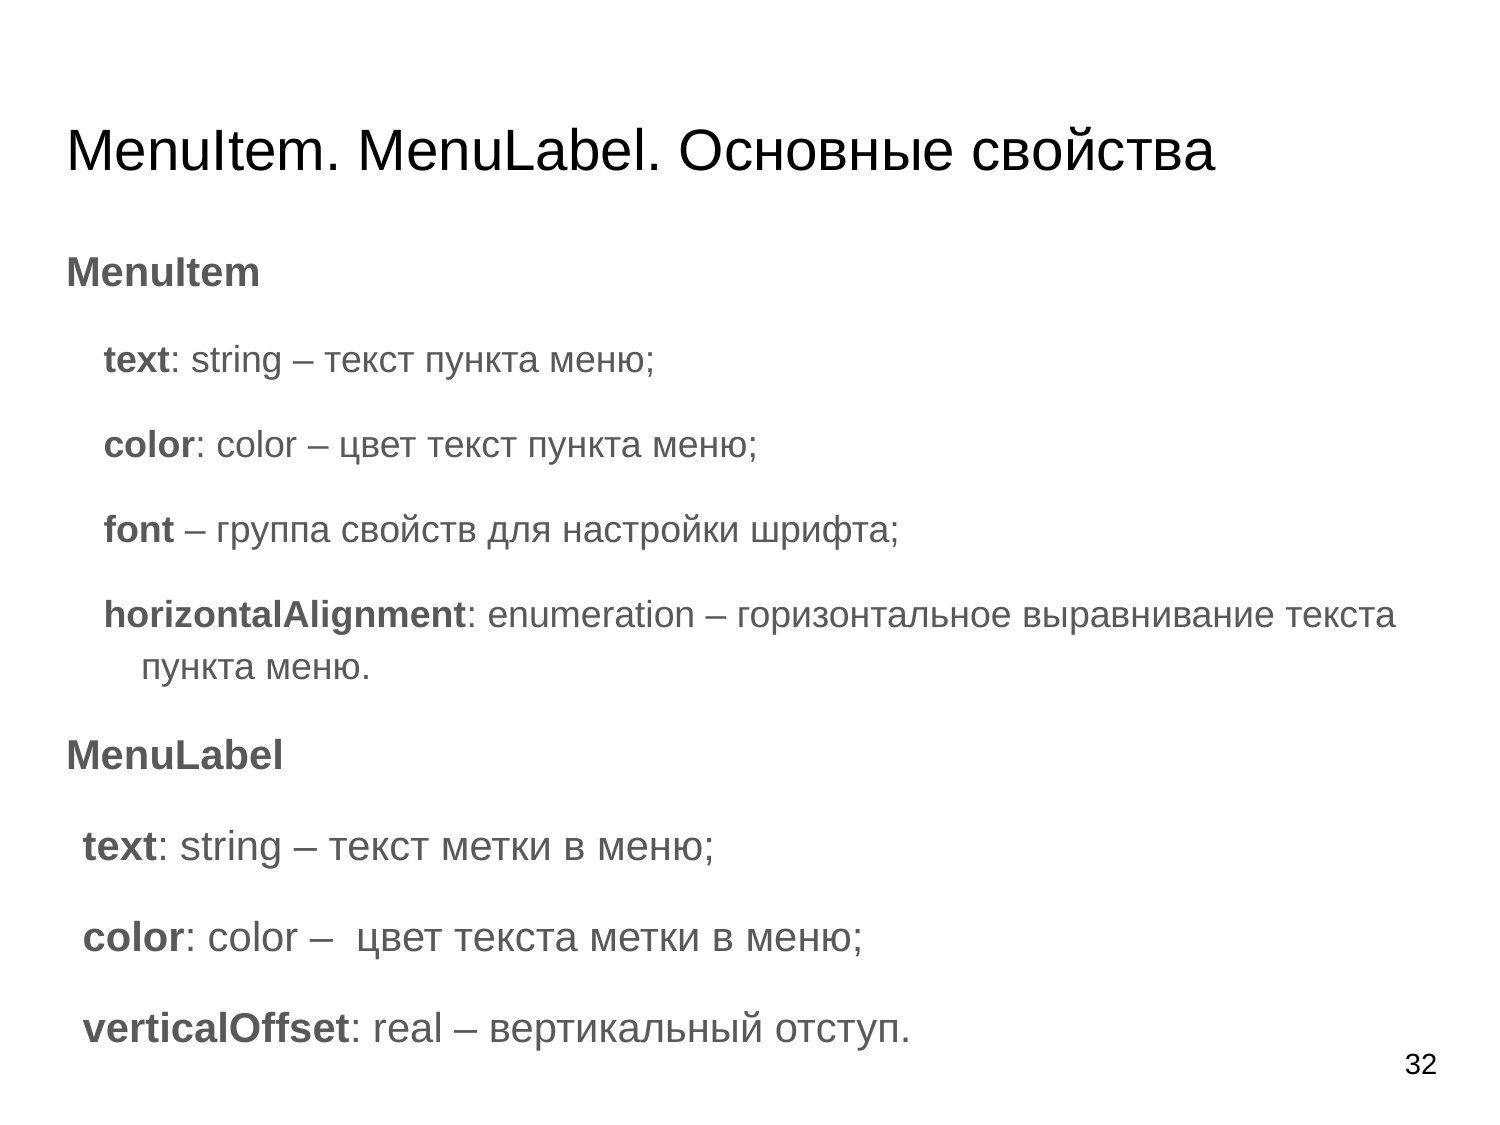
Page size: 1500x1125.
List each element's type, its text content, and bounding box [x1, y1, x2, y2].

list MenuLabel text: string – текст метки в меню; color: color – цвет текста метки в меню; verticalOffset: real – вертикальный отступ. [51, 705, 1449, 999]
list MenuItem text: string – текст пункта меню; color: color – цвет текст пункта меню; font – группа свойств для настройки шрифта; horizontalAlignment: enumeration – горизонтальное выравнивание текста пункта меню. [51, 222, 1449, 619]
slide_number 32 [1389, 1019, 1480, 1106]
title MenuItem. MenuLabel. Основные свойства [51, 97, 1449, 222]
